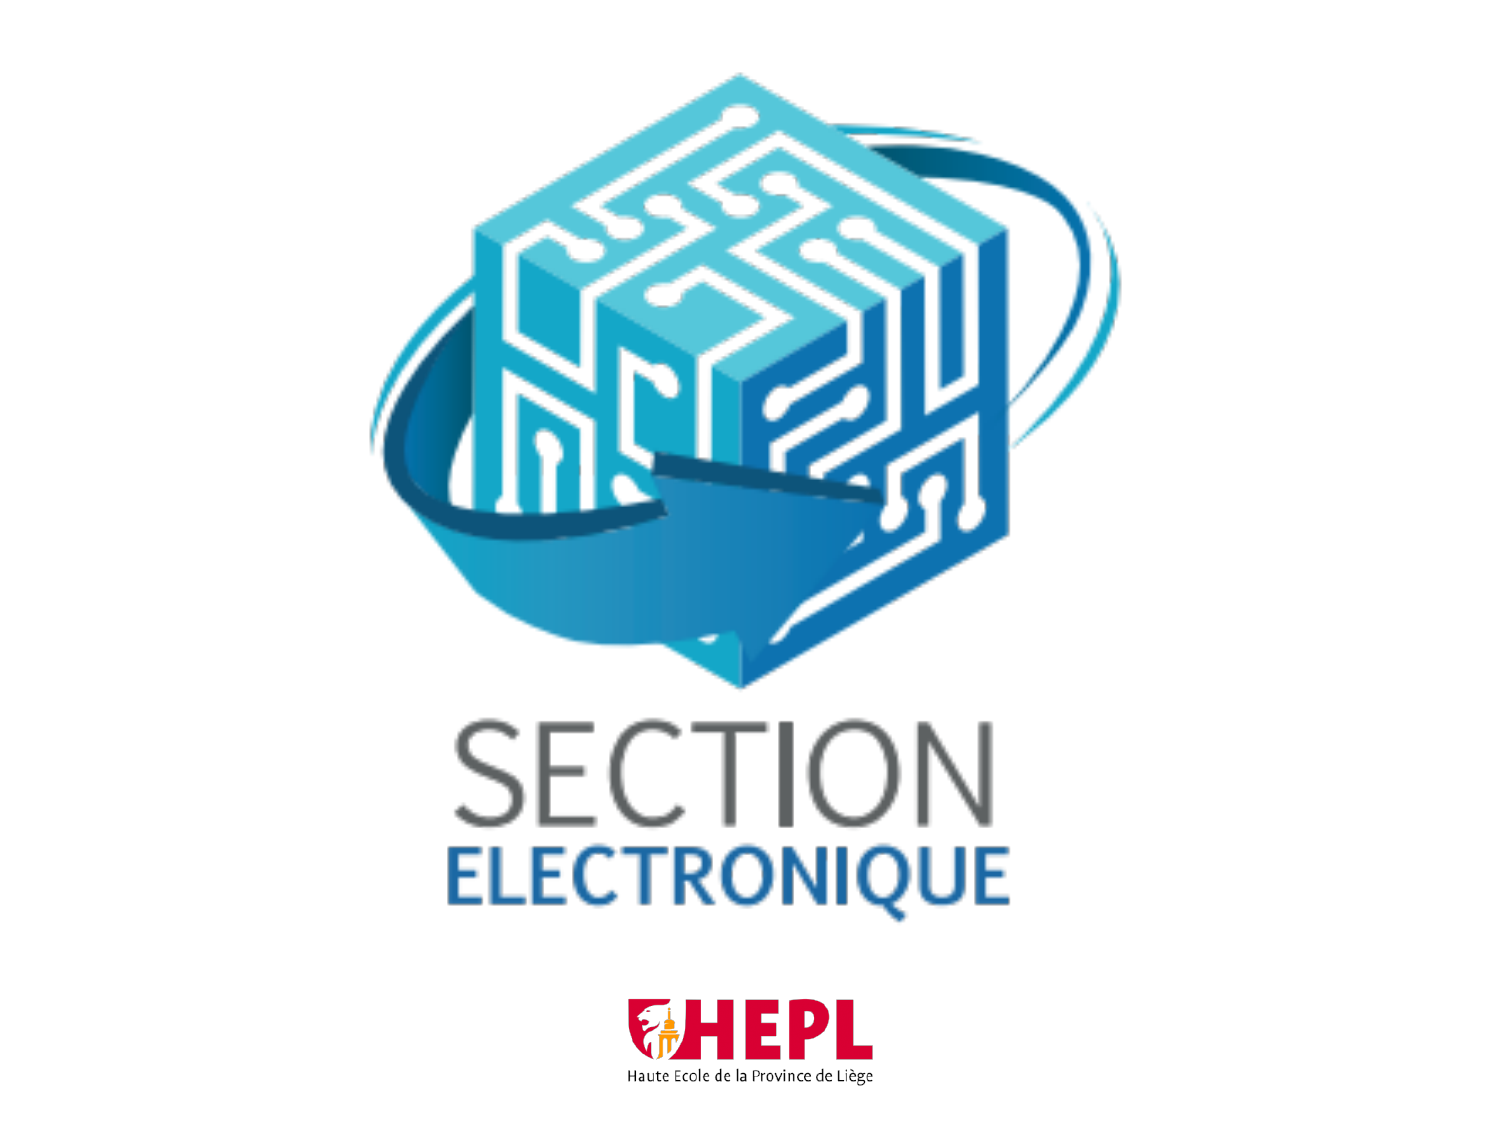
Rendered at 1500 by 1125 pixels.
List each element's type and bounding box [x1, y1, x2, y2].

picture [114, 0, 1386, 1125]
